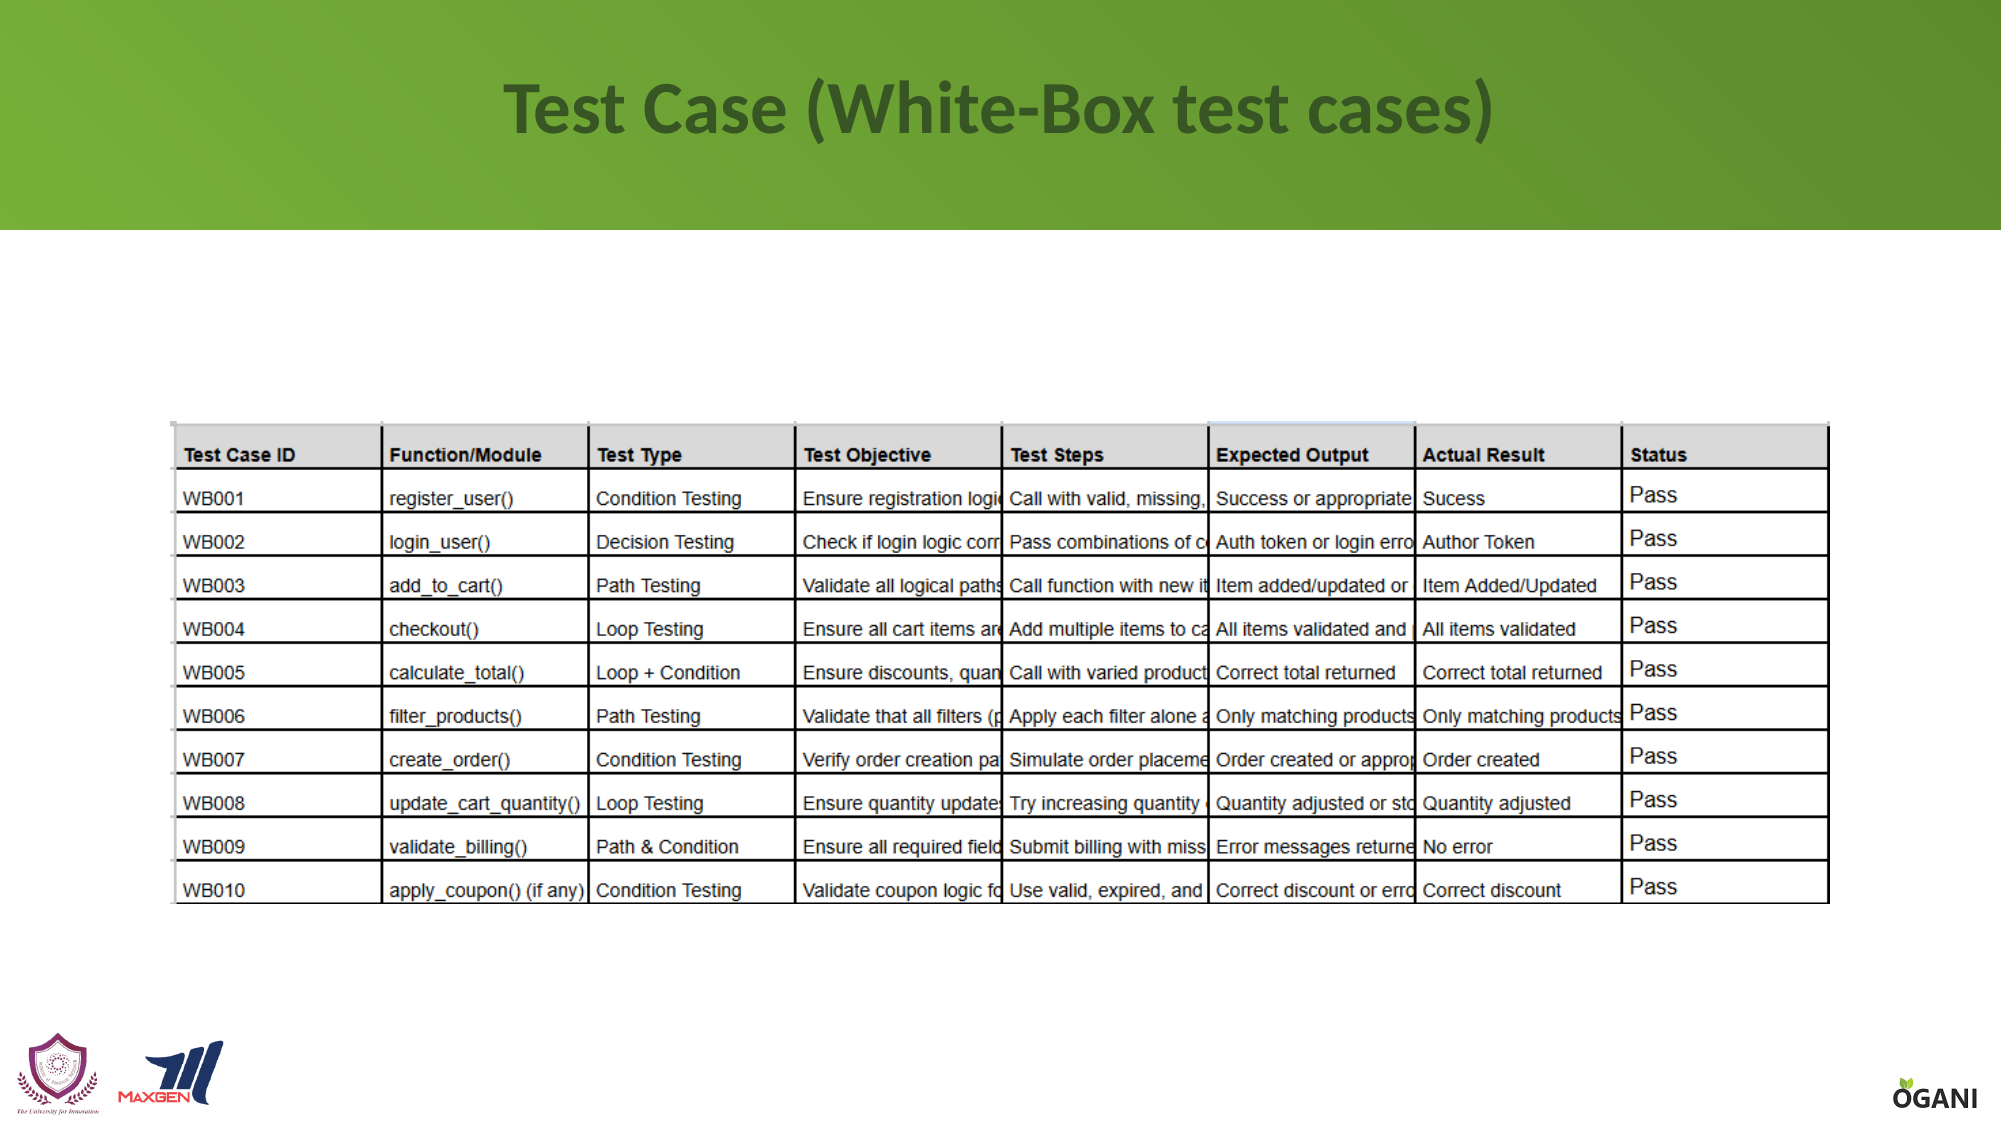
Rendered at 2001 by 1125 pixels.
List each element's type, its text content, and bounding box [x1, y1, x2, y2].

text_box Test Case (White-Box test cases) [284, 51, 1716, 157]
picture [0, 1019, 232, 1125]
picture [170, 421, 1830, 904]
text_box [0, 0, 2000, 230]
picture [1890, 1076, 1980, 1112]
